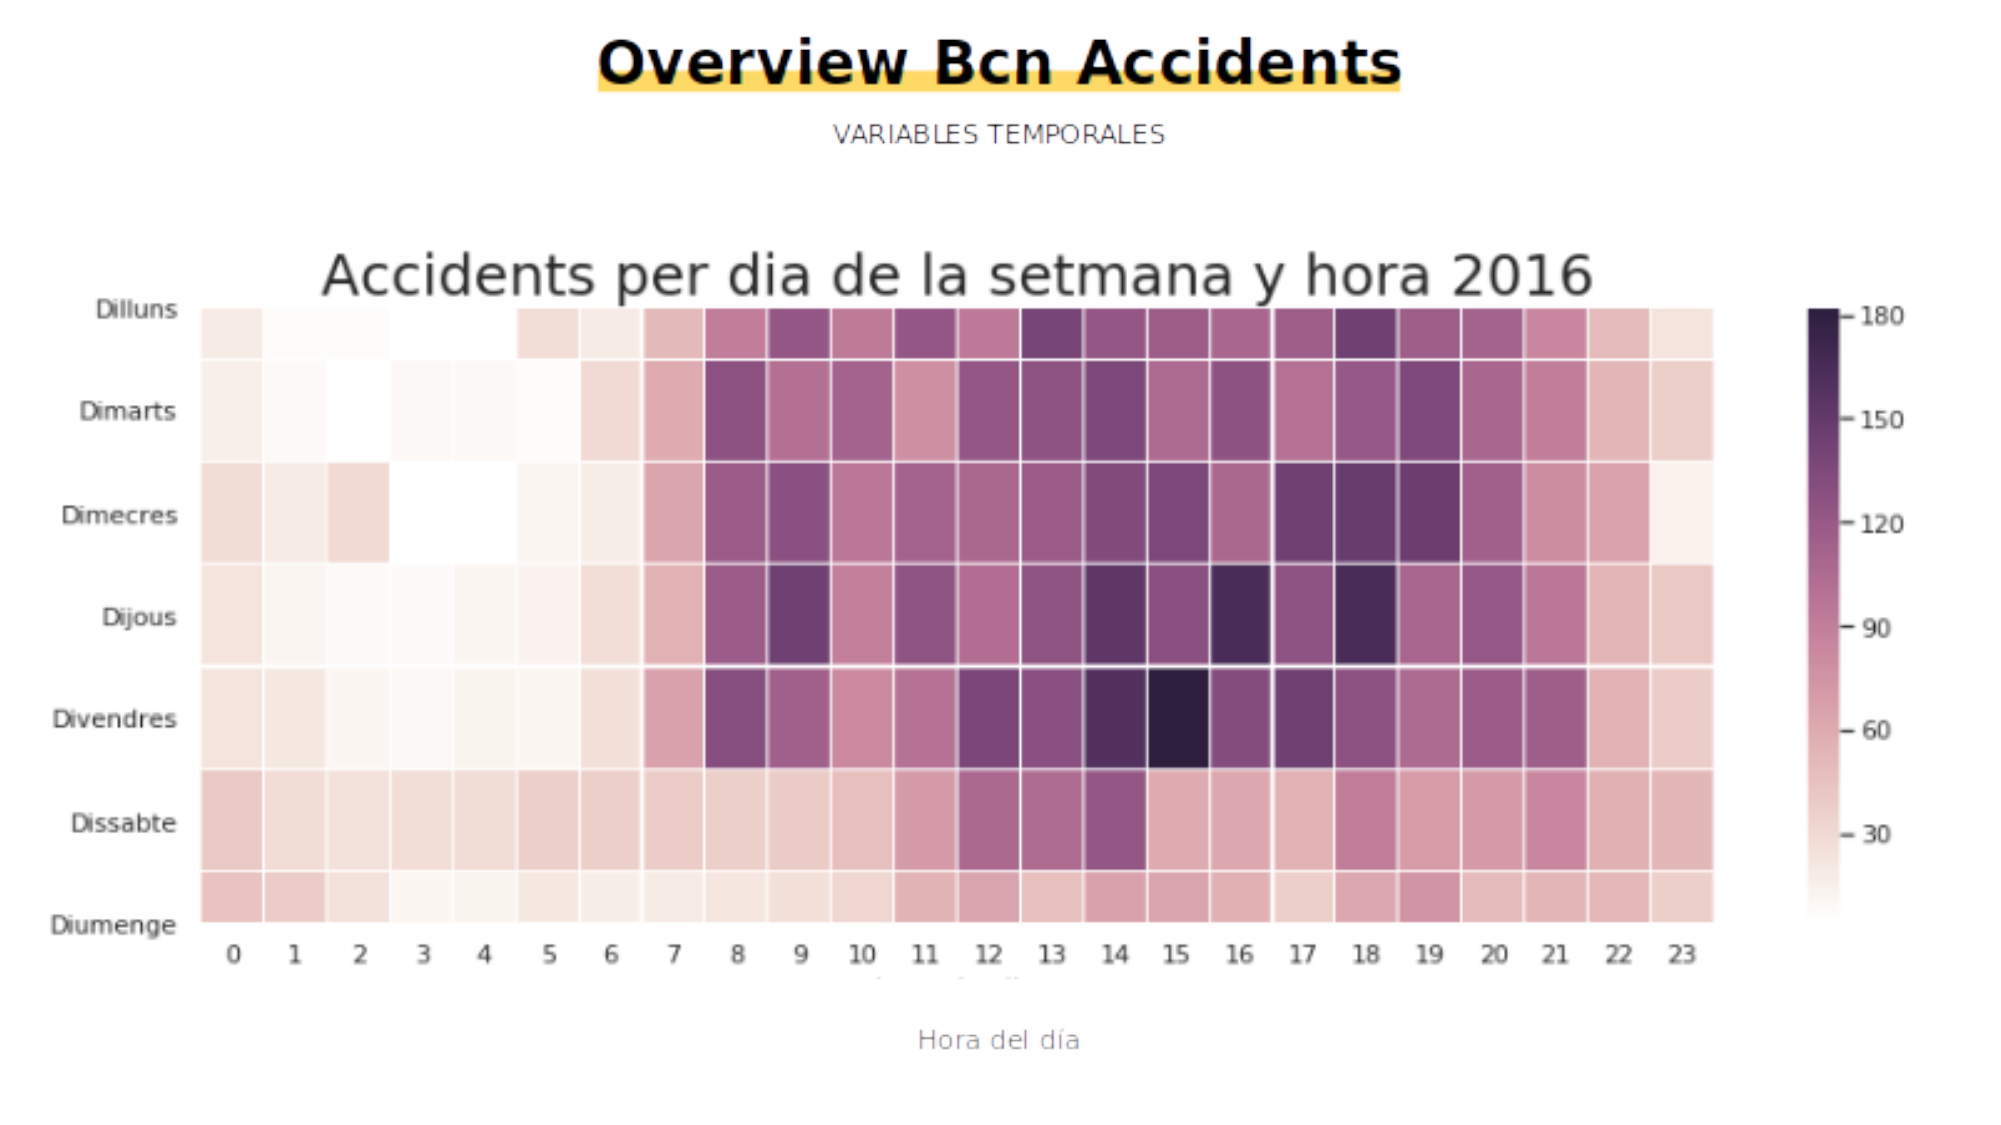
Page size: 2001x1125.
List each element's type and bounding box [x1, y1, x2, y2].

list [0, 0, 2000, 1095]
